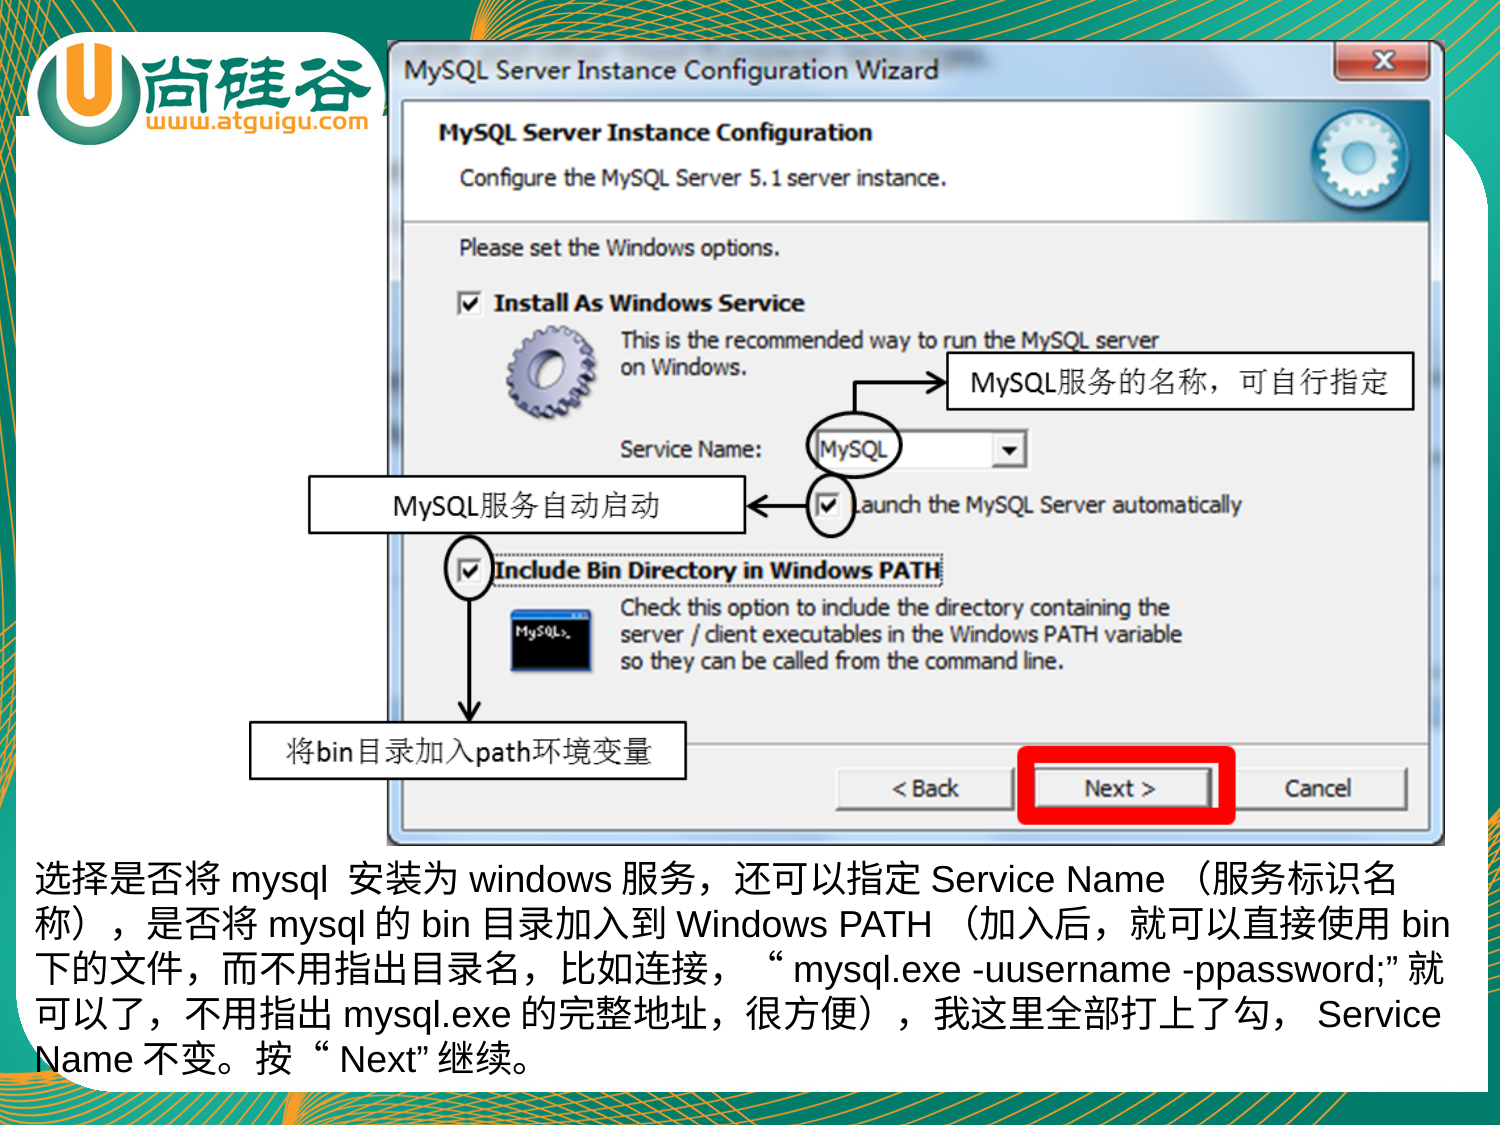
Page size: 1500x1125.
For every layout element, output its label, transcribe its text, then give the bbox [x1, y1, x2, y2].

picture [0, 1, 1500, 1125]
text_box 选择是否将mysql 安装为windows服务，还可以指定Service Name（服务标识名称），是否将mysql的bin目录加入到Windows PATH（加入后，就可以直接使用bin下的文件，而不用指出目录名，比如连接，“mysql.exe -uusername -ppassword;”就可以了，不用指出mysql.exe的完整地址，很方便），我这里全部打上了勾，Service Name不变。按“Next”继续。 [19, 847, 1495, 1088]
